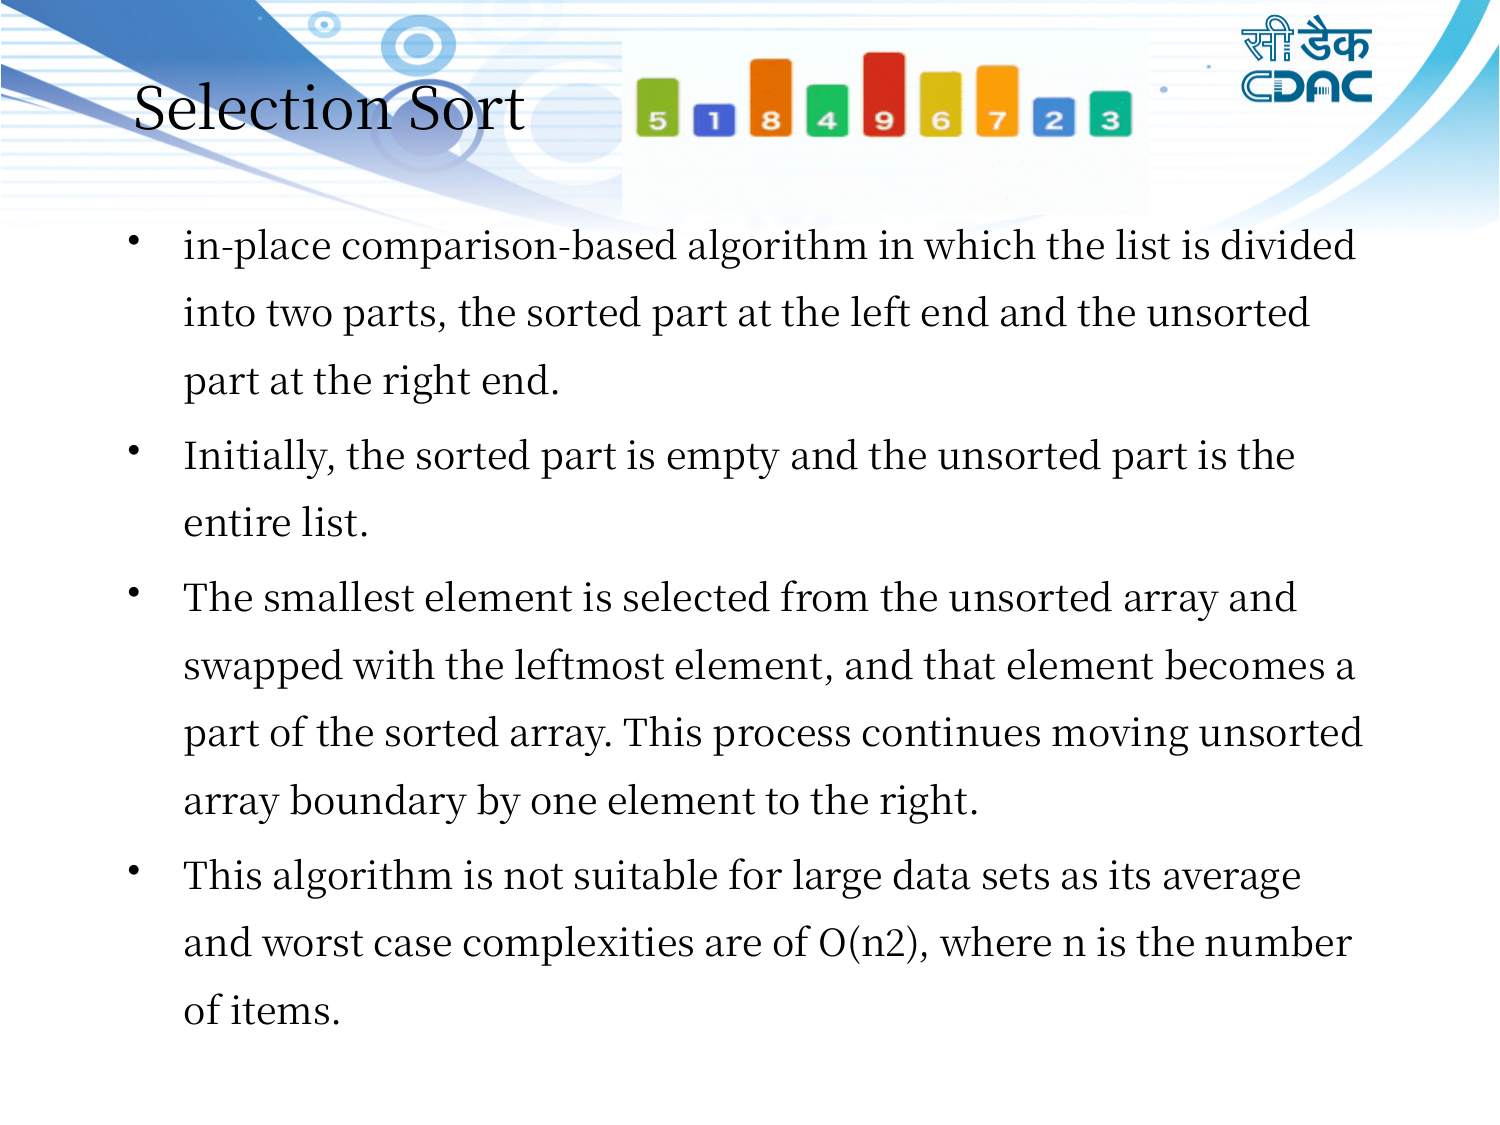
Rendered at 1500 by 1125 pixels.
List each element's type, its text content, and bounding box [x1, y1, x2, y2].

title Selection Sort [81, 33, 578, 179]
list in-place comparison-based algorithm in which the list is divided into two parts, the sorted part at the left end and the unsorted part at the right end. Initially, the sorted part is empty and the unsorted part is the entire list. The smallest element is selected from the unsorted array and swapped with the leftmost element, and that element becomes a part of the sorted array. This process continues moving unsorted array boundary by one element to the right. This algorithm is not suitable for large data sets as its average and worst case complexities are of Ο(n2), where n is the number of items. [112, 191, 1388, 1076]
picture [1, 0, 1499, 335]
